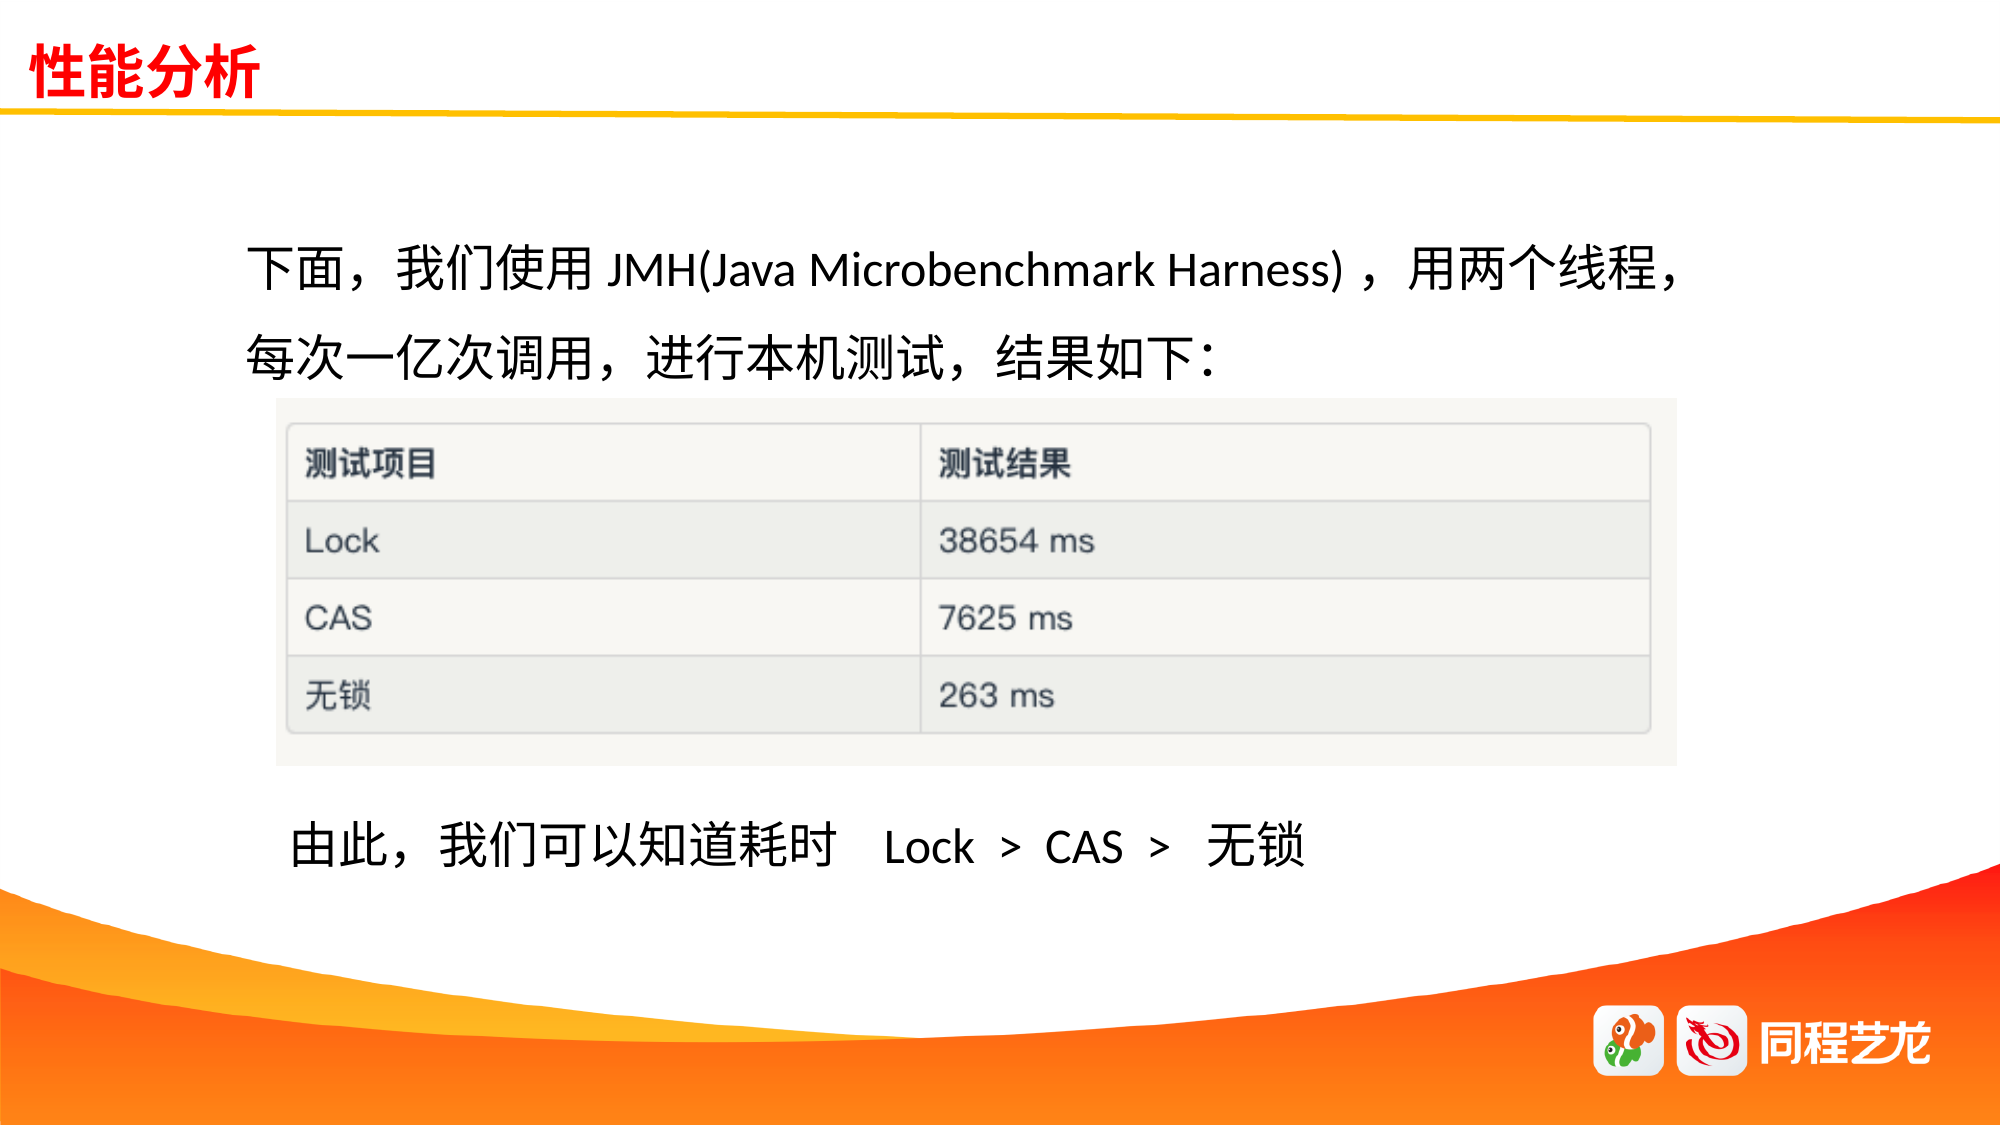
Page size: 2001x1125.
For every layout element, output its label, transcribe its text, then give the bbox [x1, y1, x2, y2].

picture [0, 115, 2000, 1125]
picture [0, 1, 2000, 117]
text_box 下面，我们使用JMH(Java Microbenchmark Harness)，用两个线程， 每次一亿次调用，进行本机测试，结果如下： [230, 198, 1723, 484]
text_box 由此，我们可以知道耗时 Lock > CAS > 无锁 [273, 805, 1321, 881]
text_box 性能分析 [13, 28, 277, 113]
